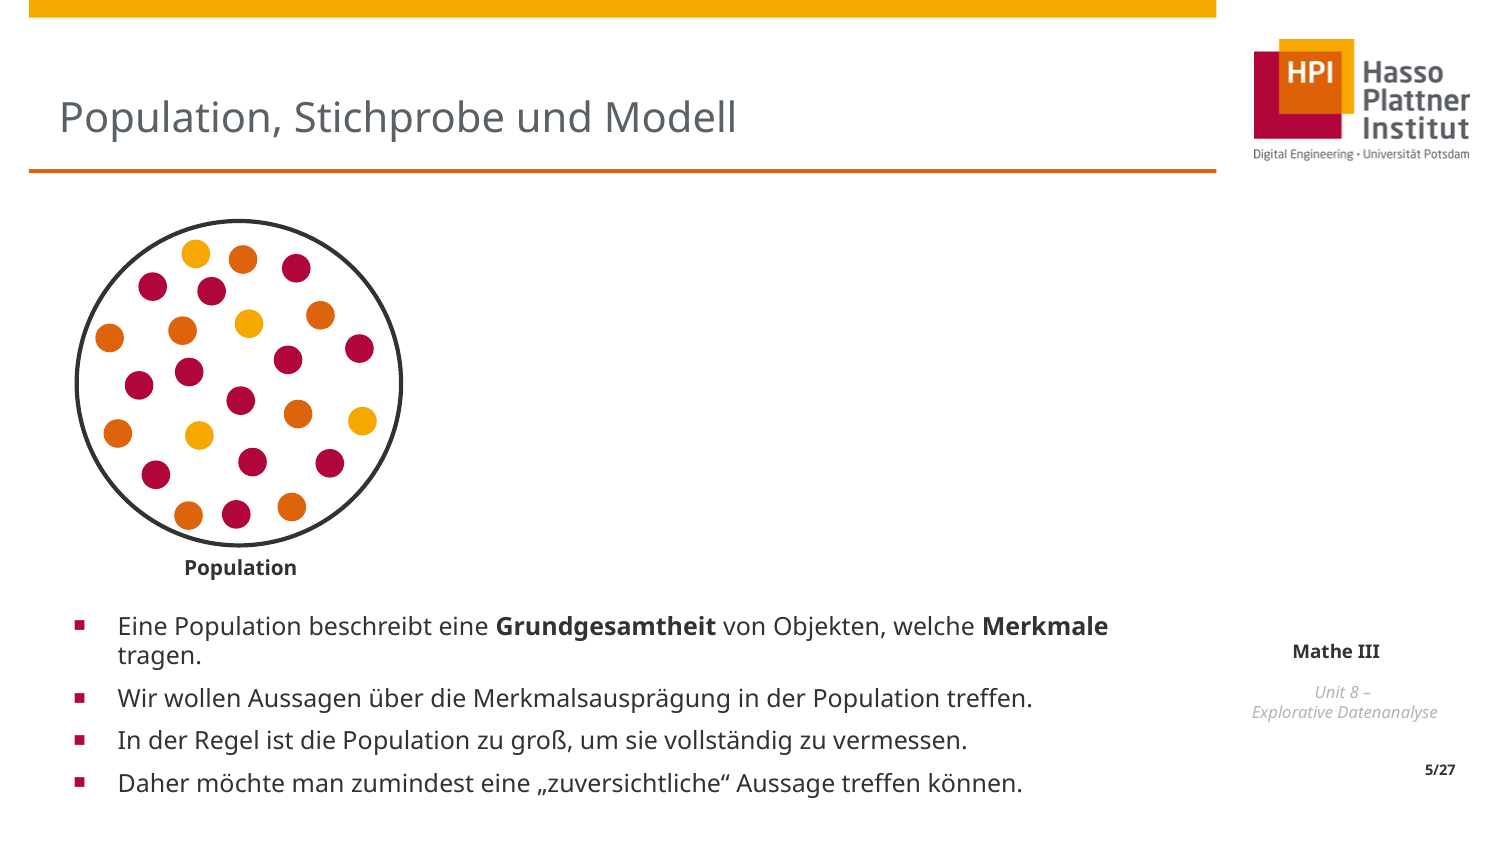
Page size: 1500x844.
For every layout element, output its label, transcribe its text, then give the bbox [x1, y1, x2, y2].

text_box [136, 270, 170, 304]
text_box [275, 490, 309, 524]
text_box [122, 368, 156, 402]
text_box [224, 384, 258, 418]
text_box [179, 237, 213, 271]
text_box [236, 445, 269, 479]
text_box [101, 417, 135, 450]
text_box Population [149, 554, 332, 581]
text_box [172, 499, 205, 532]
text_box [313, 446, 347, 480]
text_box [74, 218, 404, 548]
text_box [343, 332, 376, 365]
text_box [195, 274, 229, 308]
text_box [172, 355, 206, 389]
text_box [183, 419, 216, 452]
text_box [281, 397, 315, 431]
text_box [226, 243, 260, 276]
picture [1254, 39, 1470, 161]
text_box [232, 307, 266, 341]
text_box [346, 404, 379, 438]
text_box [166, 314, 199, 348]
text_box [304, 298, 337, 332]
text_box [139, 458, 173, 492]
text_box [279, 251, 313, 285]
text_box [219, 498, 253, 531]
list Eine Population beschreibt eine Grundgesamtheit von Objekten, welche Merkmale tragen. Wir wollen Aussagen über die Merkmalsausprägung in der Population treffen. In der Regel ist die Population zu groß, um sie vollständig zu vermessen. Daher möchte man zumindest eine „zuversichtliche“ Aussage treffen können. [58, 602, 1187, 808]
text_box [271, 343, 305, 377]
text_box [93, 321, 127, 355]
title Population, Stichprobe und Modell [58, 17, 1187, 170]
